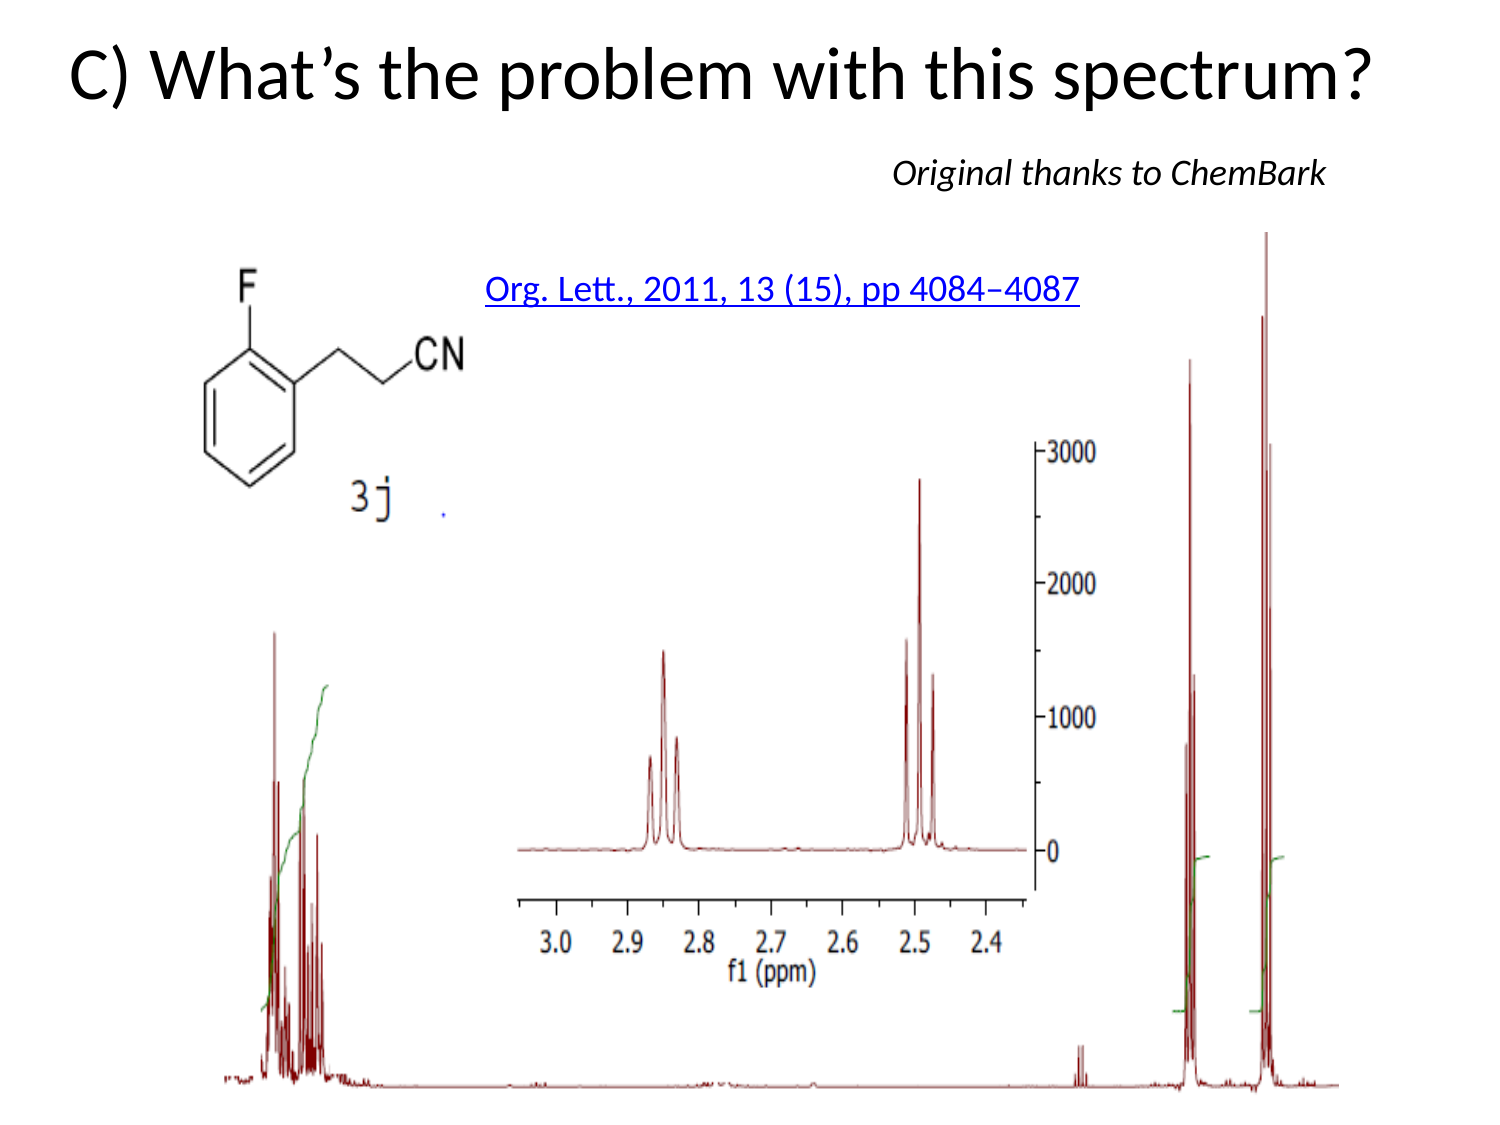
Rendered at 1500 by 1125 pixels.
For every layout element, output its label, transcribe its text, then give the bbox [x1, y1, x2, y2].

picture [190, 232, 1339, 1125]
text_box Original thanks to ChemBark [877, 132, 1478, 233]
title C) What’s the problem with this spectrum? [48, 33, 1399, 130]
